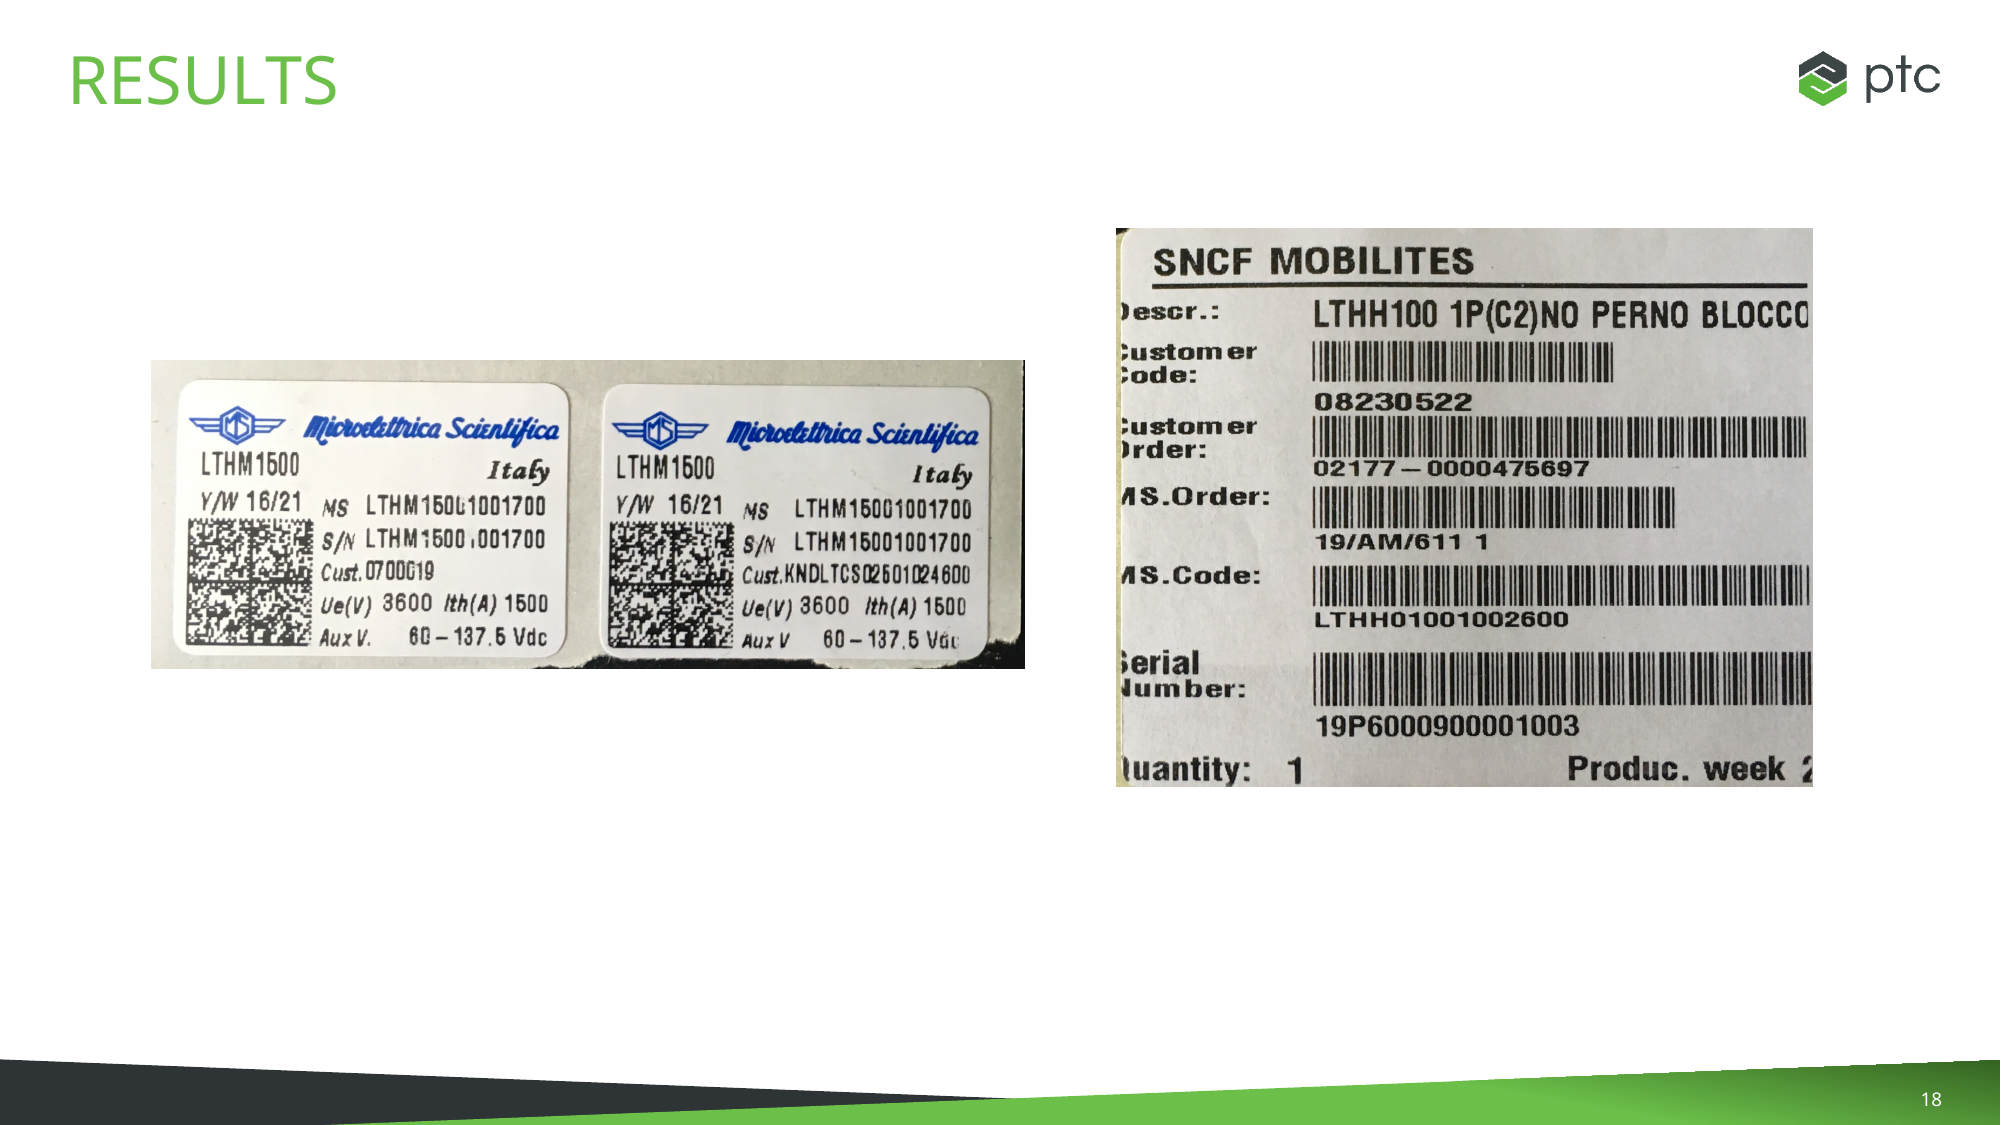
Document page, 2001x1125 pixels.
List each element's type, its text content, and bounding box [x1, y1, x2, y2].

picture [1115, 228, 1813, 788]
picture [1799, 51, 1940, 106]
title Results [67, 57, 1751, 114]
picture [150, 360, 1025, 669]
